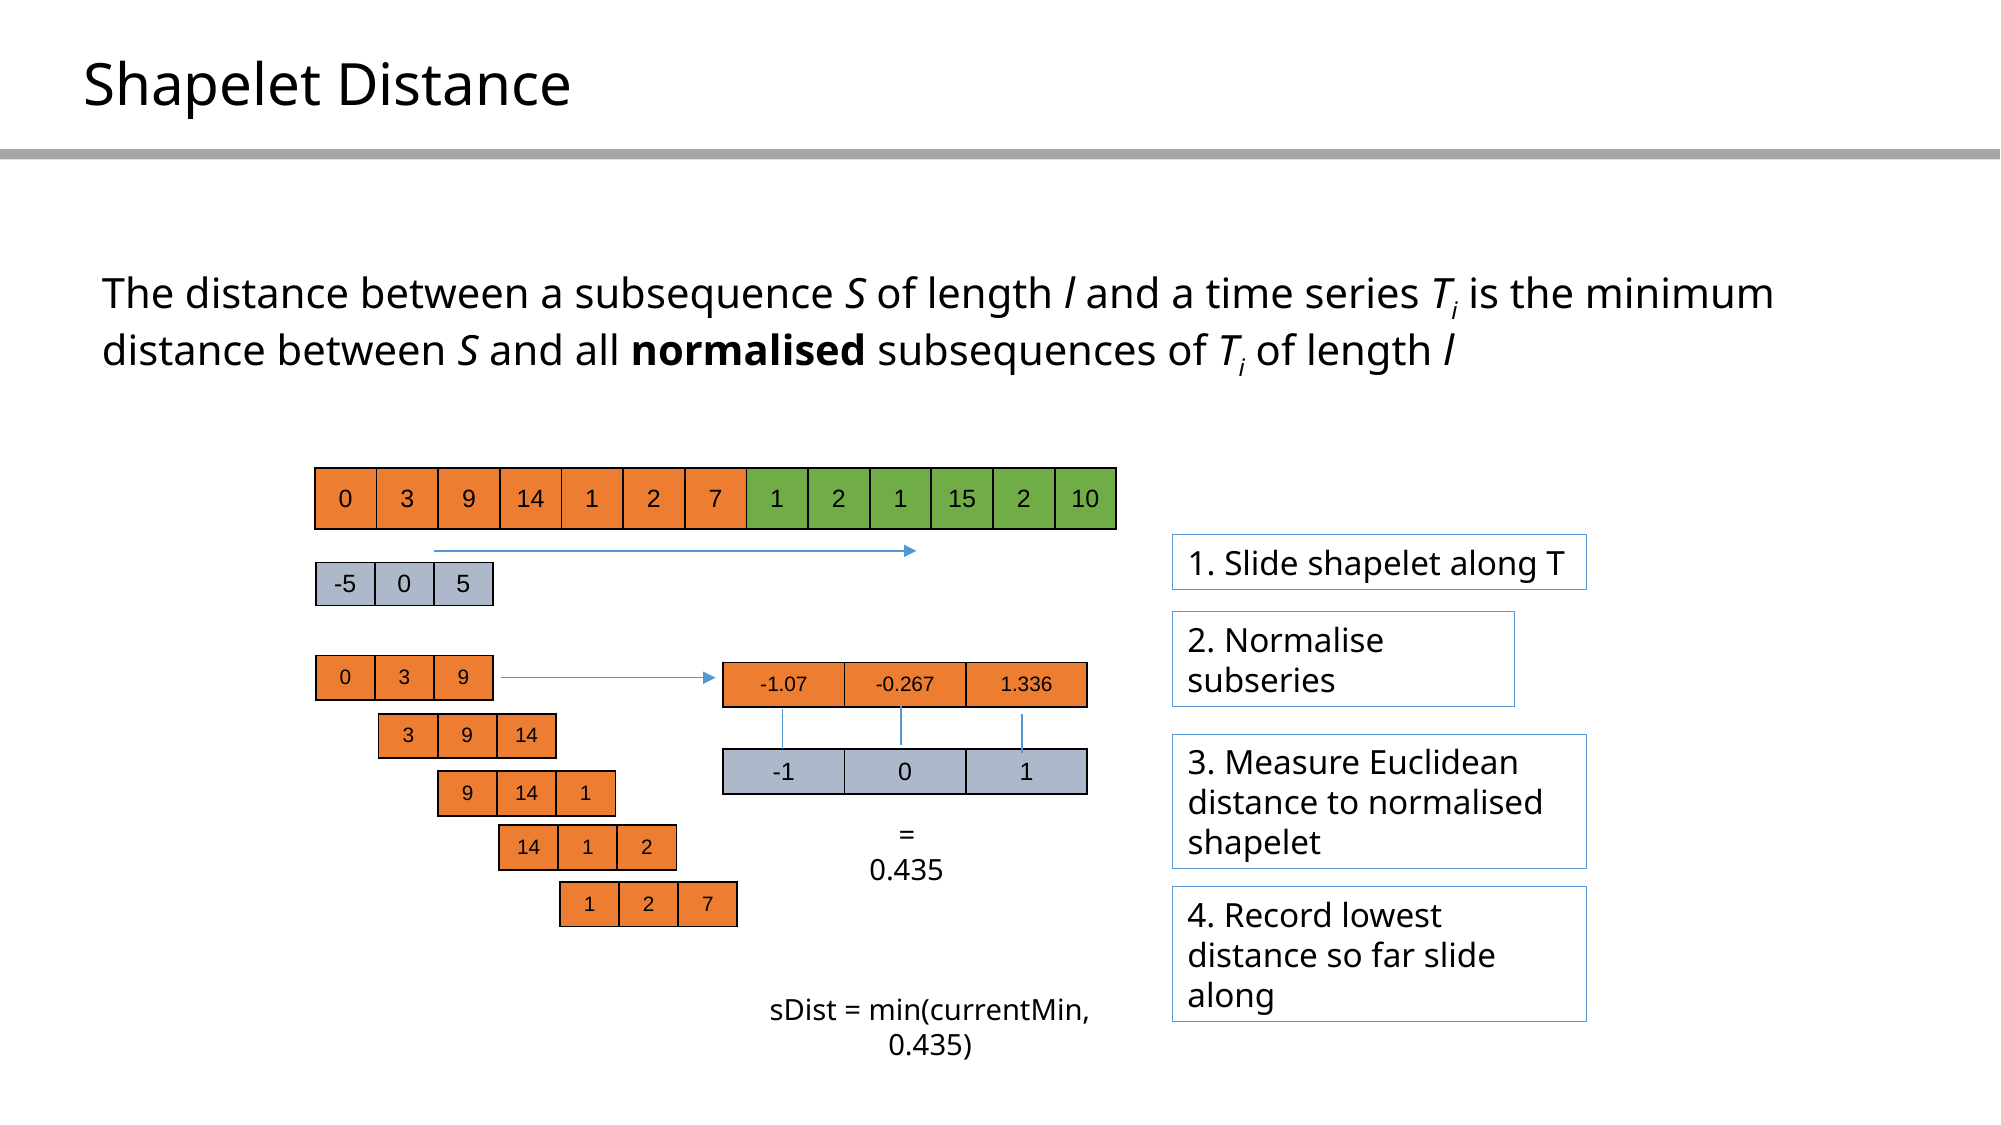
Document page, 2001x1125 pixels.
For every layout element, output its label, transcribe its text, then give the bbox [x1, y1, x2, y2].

table_header 2 [809, 469, 869, 528]
table_header 5 [435, 563, 492, 605]
text_box 1. Slide shapelet along T [1172, 534, 1587, 590]
table_header 1 [747, 469, 807, 528]
table_header 1 [871, 469, 930, 528]
table_header 9 [439, 772, 496, 815]
table_header 14 [500, 826, 557, 869]
list The distance between a subsequence S of length l and a time series Ti is the minimum distance between S and all normalised subsequences of Ti of length l [68, 252, 1932, 1000]
table_header -0.267 [845, 663, 965, 706]
table_header 1 [967, 750, 1086, 793]
table_header 15 [932, 469, 992, 528]
text_box sDist = min(currentMin, 0.435) [723, 983, 1137, 1069]
text_box 2. Normalise subseries [1172, 611, 1515, 707]
table_header 9 [435, 656, 492, 699]
table_header 3 [379, 715, 437, 757]
table_header 3 [376, 656, 433, 699]
table_header 9 [439, 715, 496, 757]
table_header 1.336 [967, 663, 1086, 706]
table_header 0 [317, 656, 374, 699]
table_header 2 [620, 883, 677, 926]
table_header 2 [624, 469, 684, 528]
table_header 10 [1056, 469, 1115, 528]
table_header 0 [316, 469, 376, 528]
table_header -1.07 [724, 663, 844, 706]
table_header 9 [439, 469, 499, 528]
table_header -1 [724, 750, 844, 793]
table_header 3 [377, 469, 437, 528]
text_box 3. Measure Euclidean distance to normalised shapelet [1172, 734, 1587, 869]
table_header 1 [559, 826, 616, 869]
table_header 14 [501, 469, 561, 528]
table_header 1 [562, 469, 622, 528]
text_box 4. Record lowest distance so far slide along [1172, 886, 1587, 1022]
table_header 14 [498, 772, 555, 815]
table_header -5 [317, 563, 374, 605]
table_header 14 [498, 715, 555, 757]
table_header 2 [618, 826, 676, 869]
table_header 7 [686, 469, 746, 528]
chart [11, 317, 221, 418]
table_header 1 [557, 772, 615, 815]
table_header 1 [561, 883, 618, 926]
table_header 0 [376, 563, 433, 605]
table_header 2 [994, 469, 1054, 528]
title Shapelet Distance [68, 31, 1932, 128]
table_header 0 [845, 750, 965, 793]
table_header 7 [679, 883, 736, 926]
text_box = 0.435 [699, 808, 1114, 894]
